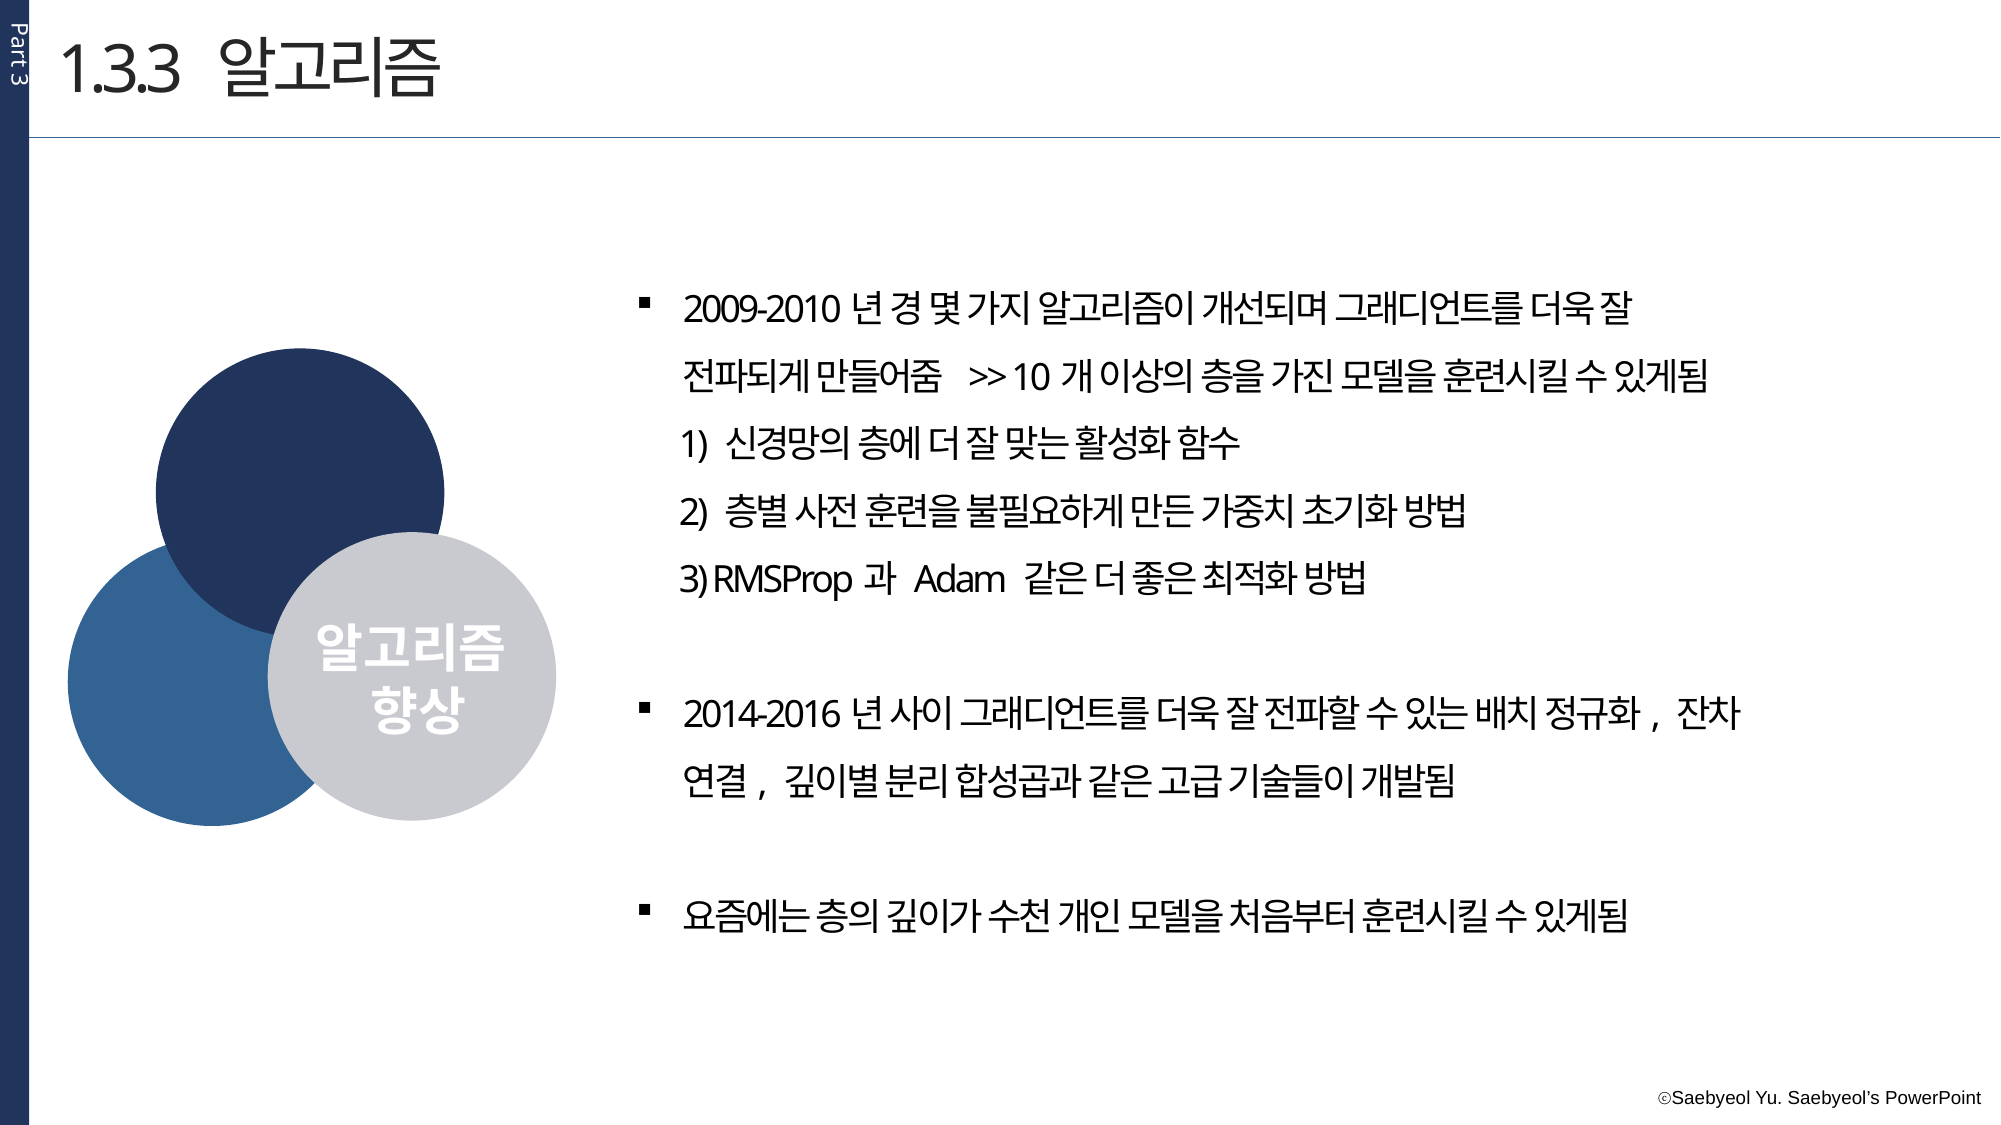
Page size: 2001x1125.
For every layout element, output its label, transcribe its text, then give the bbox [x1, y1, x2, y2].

text_box [266, 531, 558, 822]
text_box [66, 544, 315, 828]
text_box [154, 347, 446, 636]
text_box 2009-2010년 경 몇 가지 알고리즘이 개선되며 그래디언트를 더욱 잘 전파되게 만들어줌 >> 10개 이상의 층을 가진 모델을 훈련시킬 수 있게됨 1) 신경망의 층에 더 잘 맞는 활성화 함수 2) 층별 사전 훈련을 불필요하게 만든 가중치 초기화 방법 3) RMSProp과 Adam 같은 더 좋은 최적화 방법 2014-2016년 사이 그래디언트를 더욱 잘 전파할 수 있는 배치 정규화, 잔차 연결, 깊이별 분리 합성곱과 같은 고급 기술들이 개발됨 요즘에는 층의 깊이가 수천 개인 모델을 처음부터 훈련시킬 수 있게됨 [621, 255, 1761, 946]
text_box Part 3 [0, 8, 42, 312]
text_box 알고리즘 향상 [300, 608, 537, 748]
text_box [0, 0, 30, 8]
text_box [0, 312, 30, 1125]
text_box 1.3.3 알고리즘 [43, 18, 459, 113]
